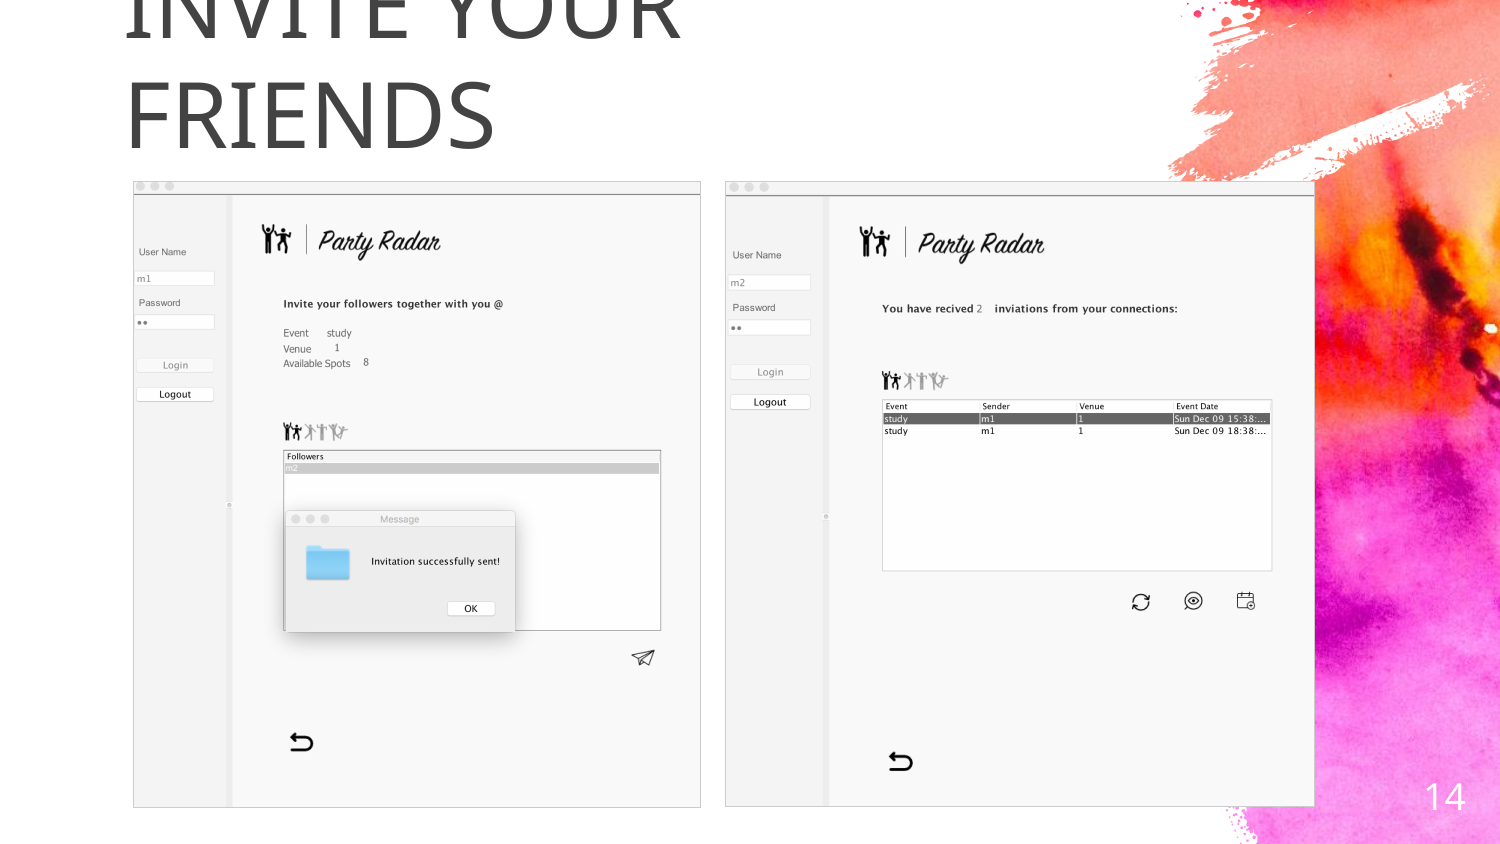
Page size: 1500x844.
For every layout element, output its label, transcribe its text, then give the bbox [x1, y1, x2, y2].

slide_number 14 [1391, 766, 1482, 832]
text_box INVITE YOUR FRIENDS [109, 40, 1069, 182]
picture [0, 0, 1500, 844]
